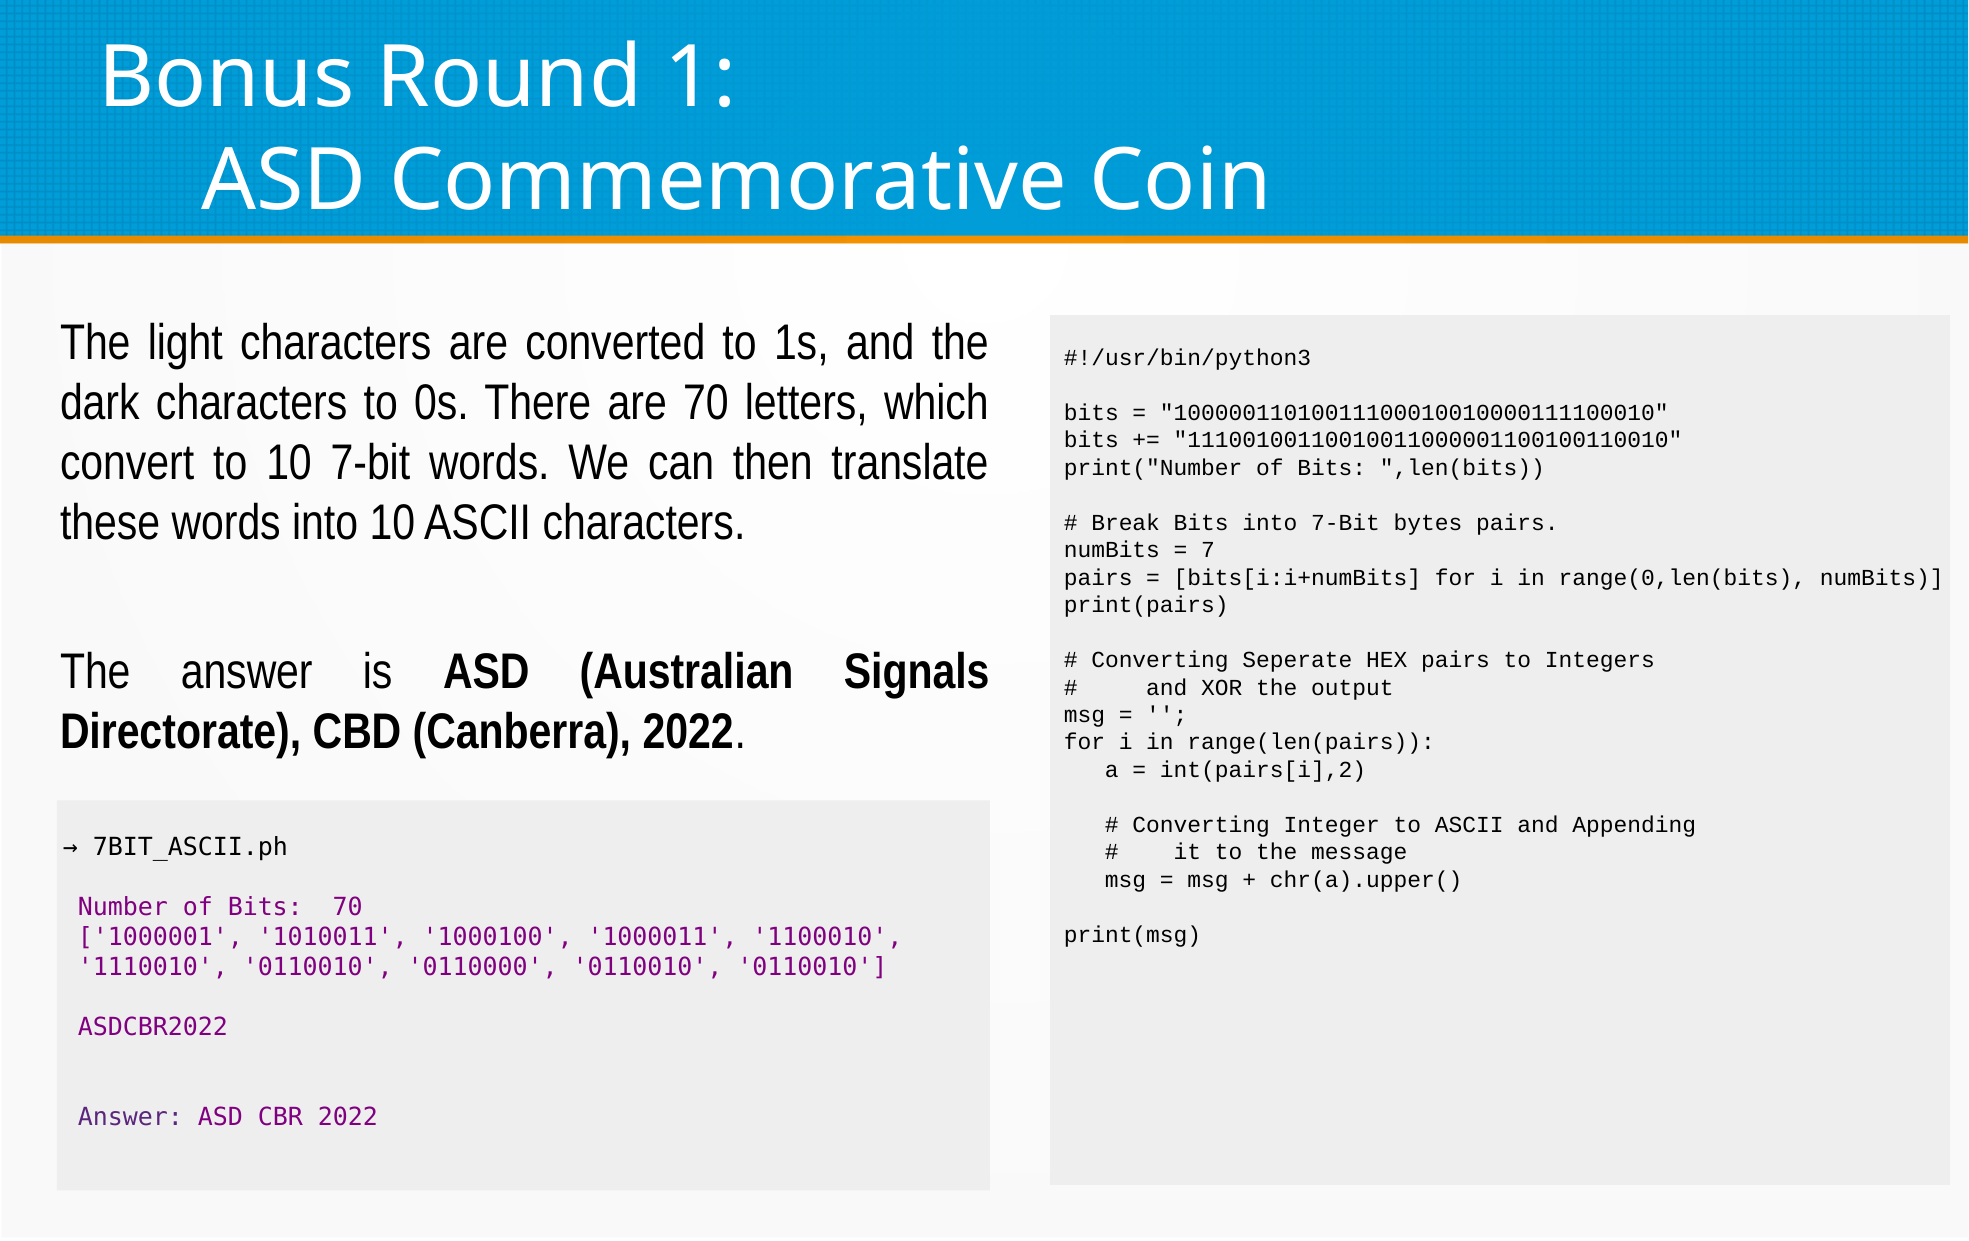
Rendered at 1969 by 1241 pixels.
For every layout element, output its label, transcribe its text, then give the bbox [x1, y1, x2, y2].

text_box → 7BIT_ASCII.ph Number of Bits: 70 ['1000001', '1010011', '1000100', '1000011', '1100010', '1110010', '0110010', '0110000', '0110010', '0110010'] ASDCBR2022 Answer: ASD CBR 2022 [56, 800, 990, 1191]
list The light characters are converted to 1s, and the dark characters to 0s. There are 70 letters, which convert to 10 7-bit words. We can then translate these words into 10 ASCII characters. The answer is ASD (Australian Signals Directorate), CBD (Canberra), 2022. [60, 309, 990, 780]
title Bonus Round 1: ASD Commemorative Coin [98, 19, 1870, 227]
list #!/usr/bin/python3 bits = "10000011010011100010010000111100010" bits += "11100100110010011000001100100110010" print("Number of Bits: ",len(bits)) # Break Bits into 7-Bit bytes pairs. numBits = 7 pairs = [bits[i:i+numBits] for i in range(0,len(bits), numBits)] print(pairs) # Converting Seperate HEX pairs to Integers # and XOR the output msg = ''; for i in range(len(pairs)): a = int(pairs[i],2) # Converting Integer to ASCII and Appending # it to the message msg = msg + chr(a).upper() print(msg) [1050, 315, 1950, 1185]
picture [0, 236, 1969, 1241]
